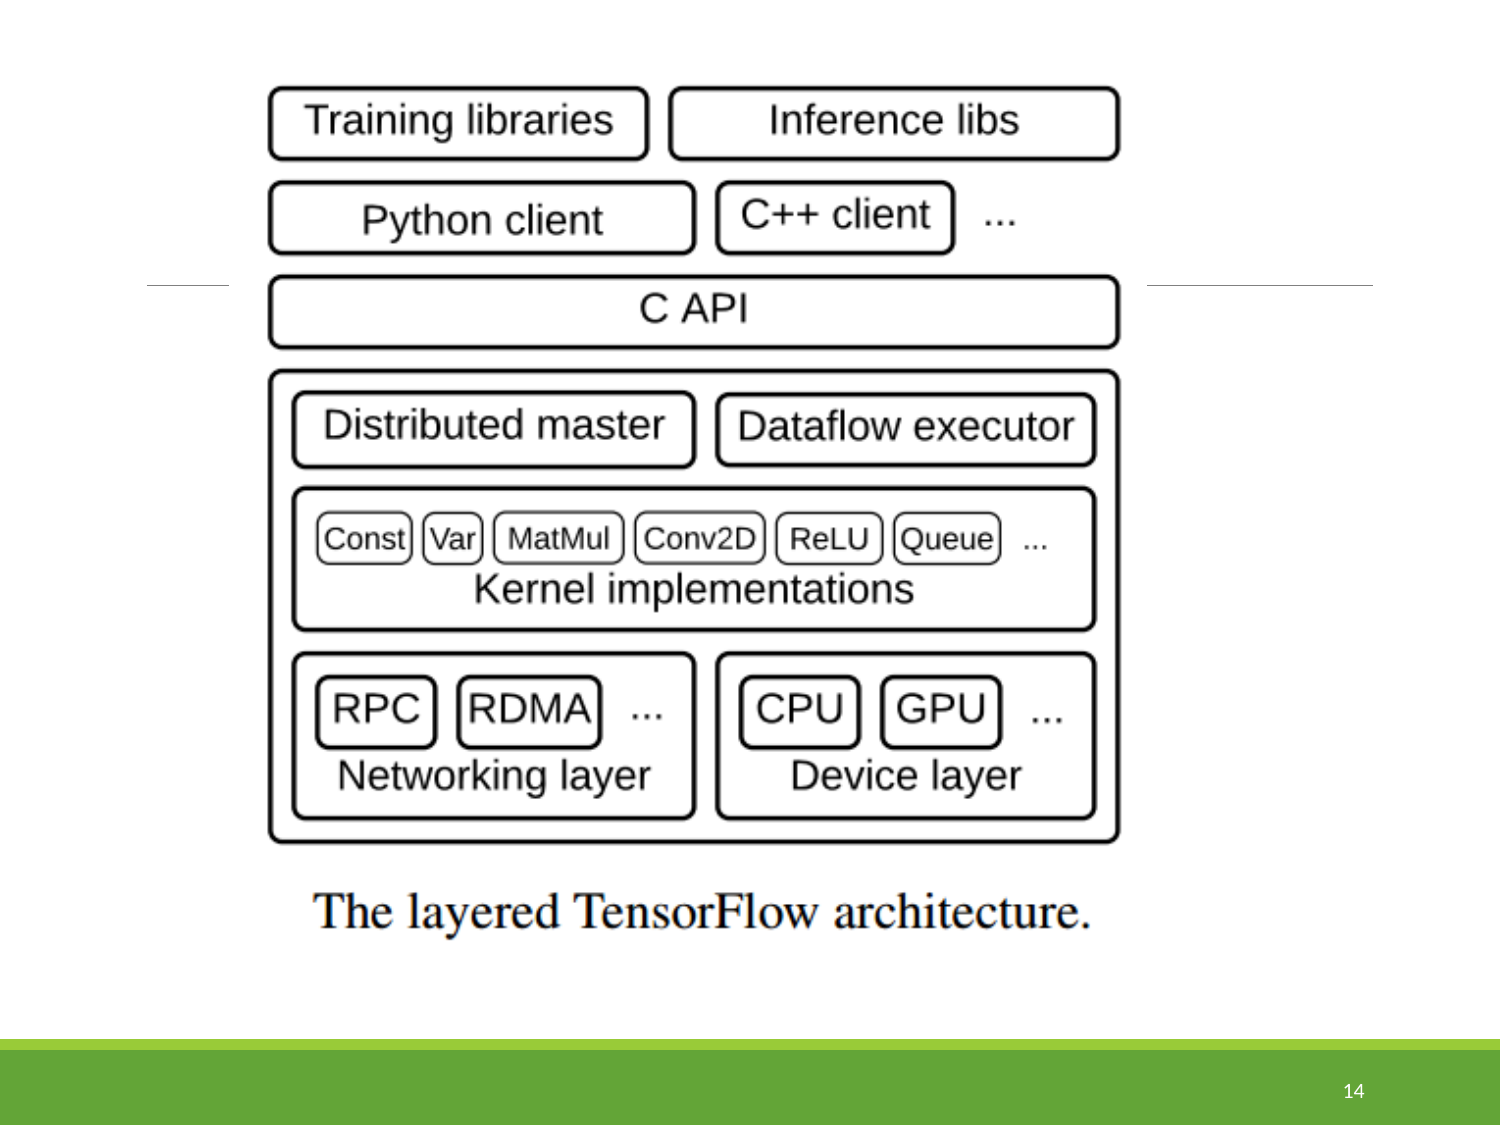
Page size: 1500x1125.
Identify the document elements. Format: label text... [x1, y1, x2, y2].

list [229, 71, 1147, 954]
slide_number 14 [1218, 1059, 1380, 1120]
